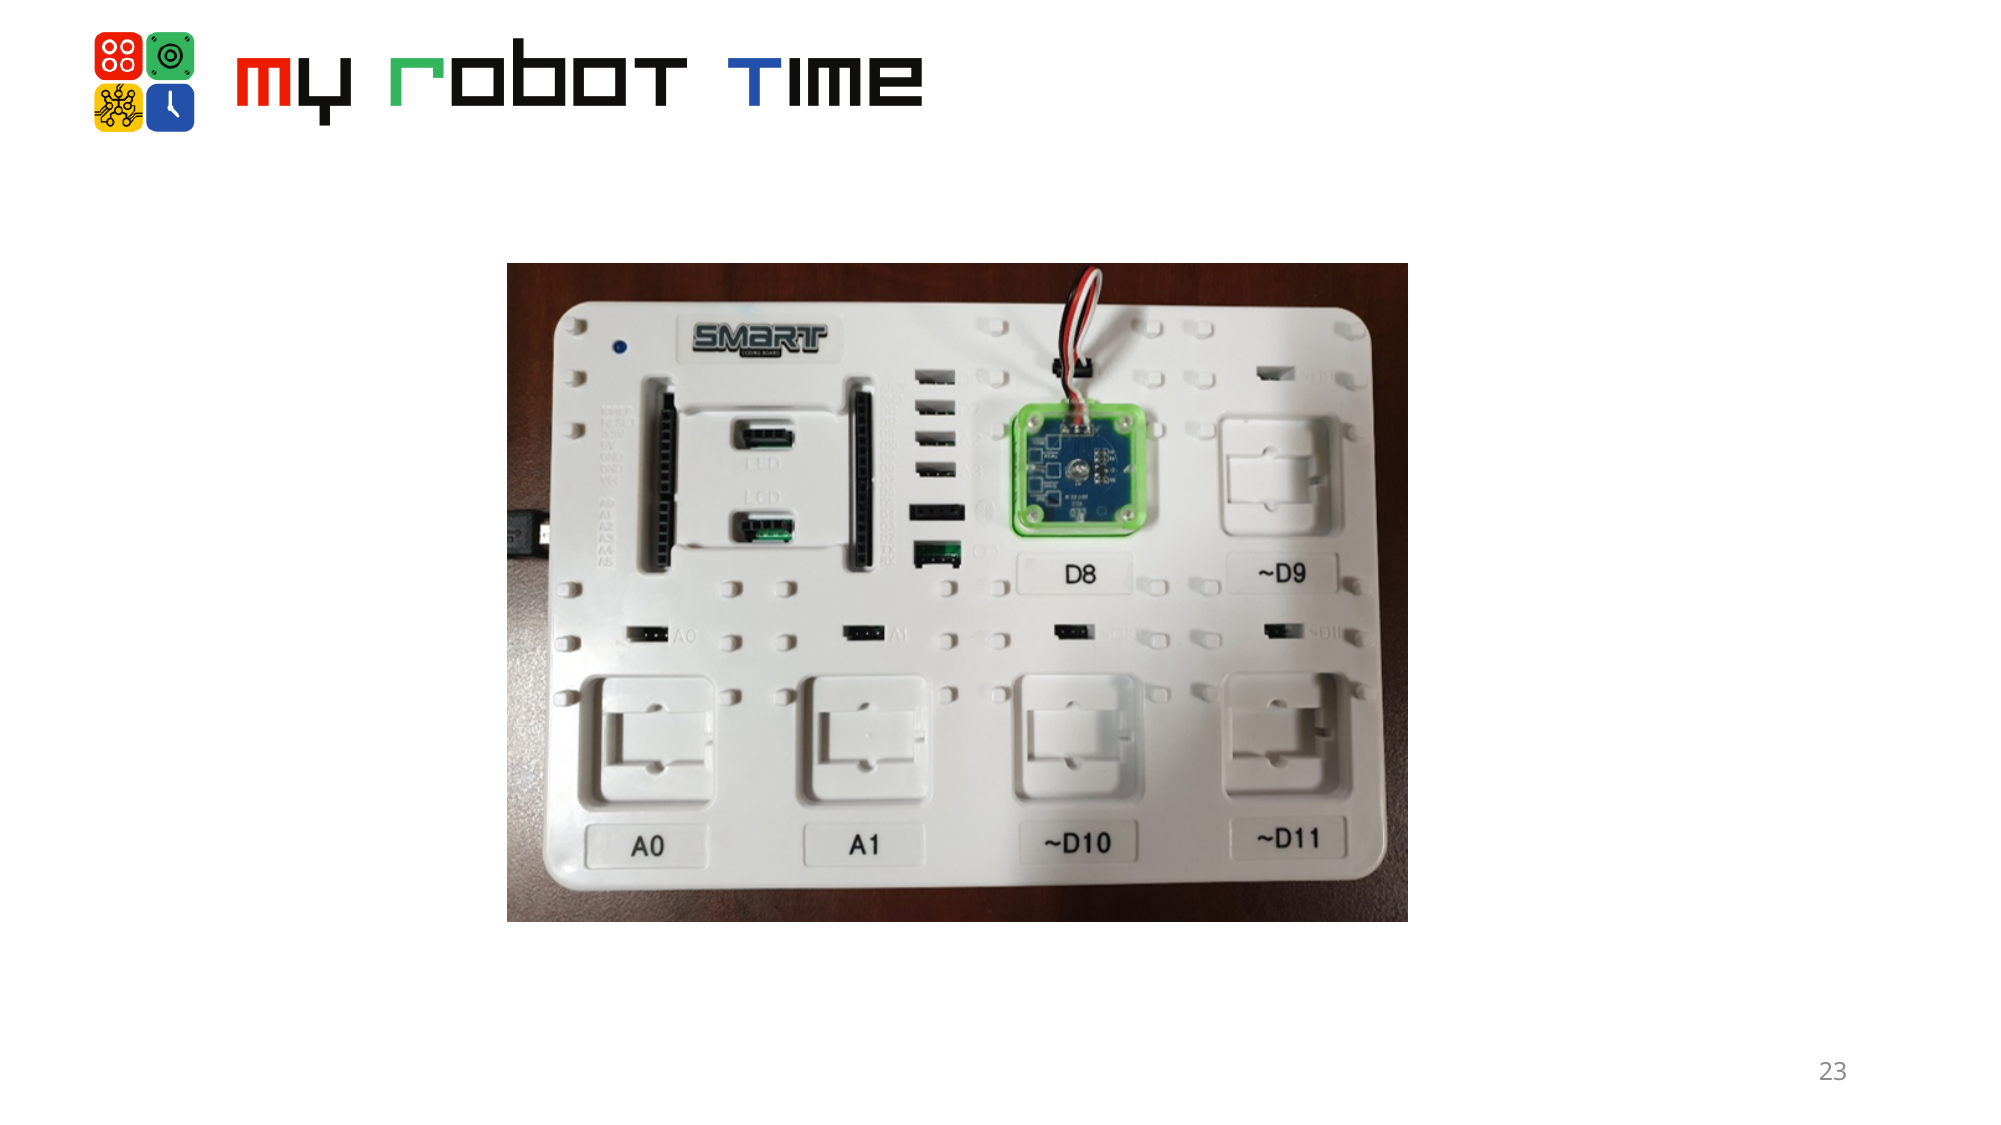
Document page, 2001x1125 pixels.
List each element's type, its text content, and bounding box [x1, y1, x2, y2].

picture [0, 0, 1016, 166]
picture [507, 263, 1408, 922]
slide_number 23 [1412, 1042, 1863, 1103]
